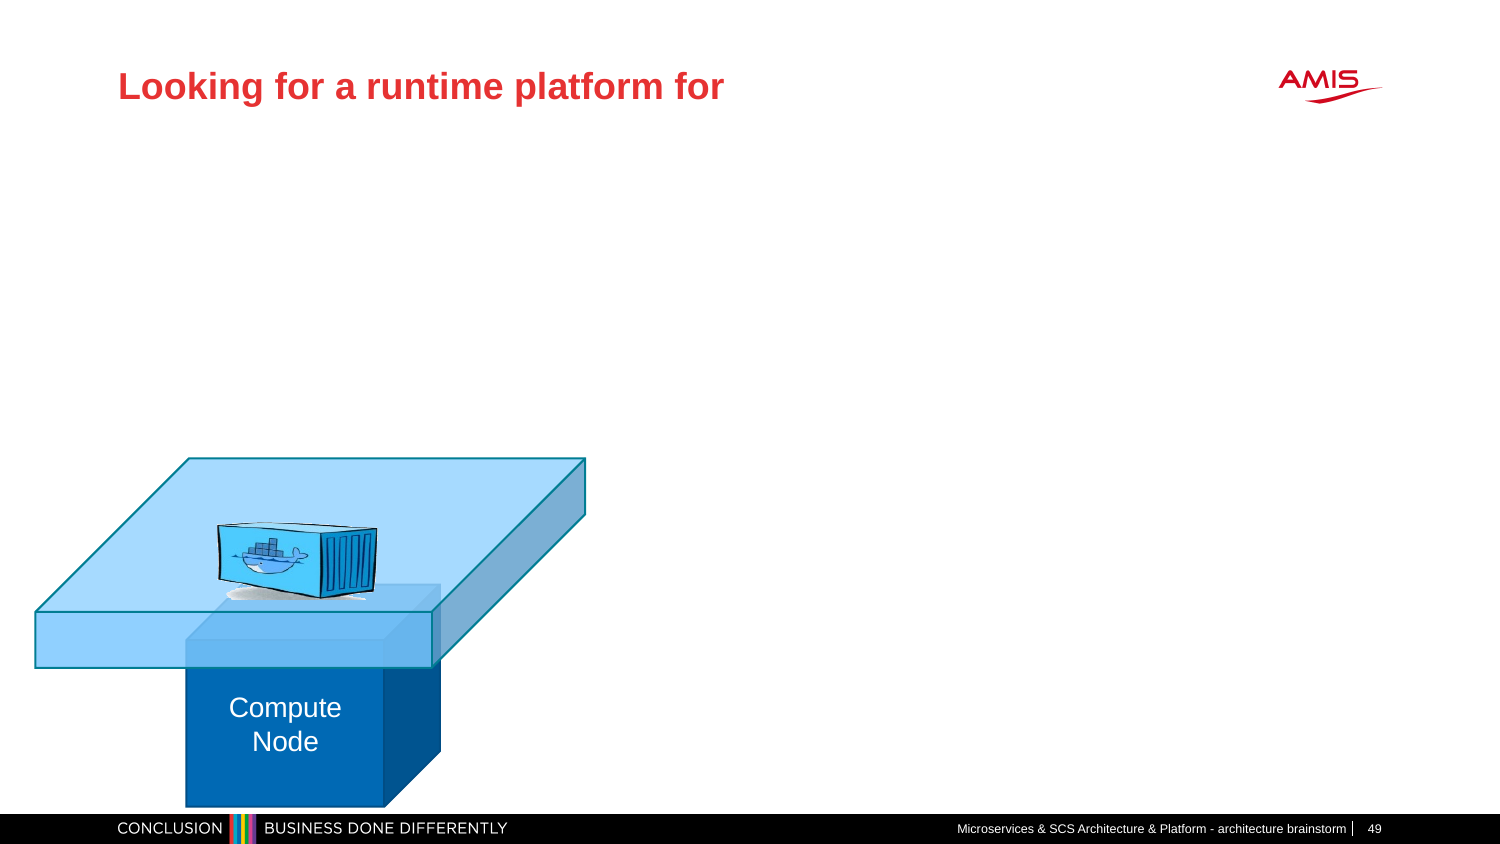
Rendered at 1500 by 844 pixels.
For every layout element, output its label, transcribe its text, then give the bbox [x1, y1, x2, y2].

picture [211, 519, 379, 600]
title Looking for a runtime platform for [118, 47, 1205, 130]
picture [1205, 58, 1388, 106]
footer Microservices & SCS Architecture & Platform - architecture brainstorm [814, 820, 1347, 839]
picture [0, 814, 236, 844]
text_box Compute Node [185, 661, 441, 808]
picture [239, 814, 1500, 844]
slide_number 49 [1358, 820, 1382, 839]
text_box [34, 457, 587, 669]
footer Microservices & SCS Architecture & Platform - architecture brainstorm [40, 460, 581, 610]
